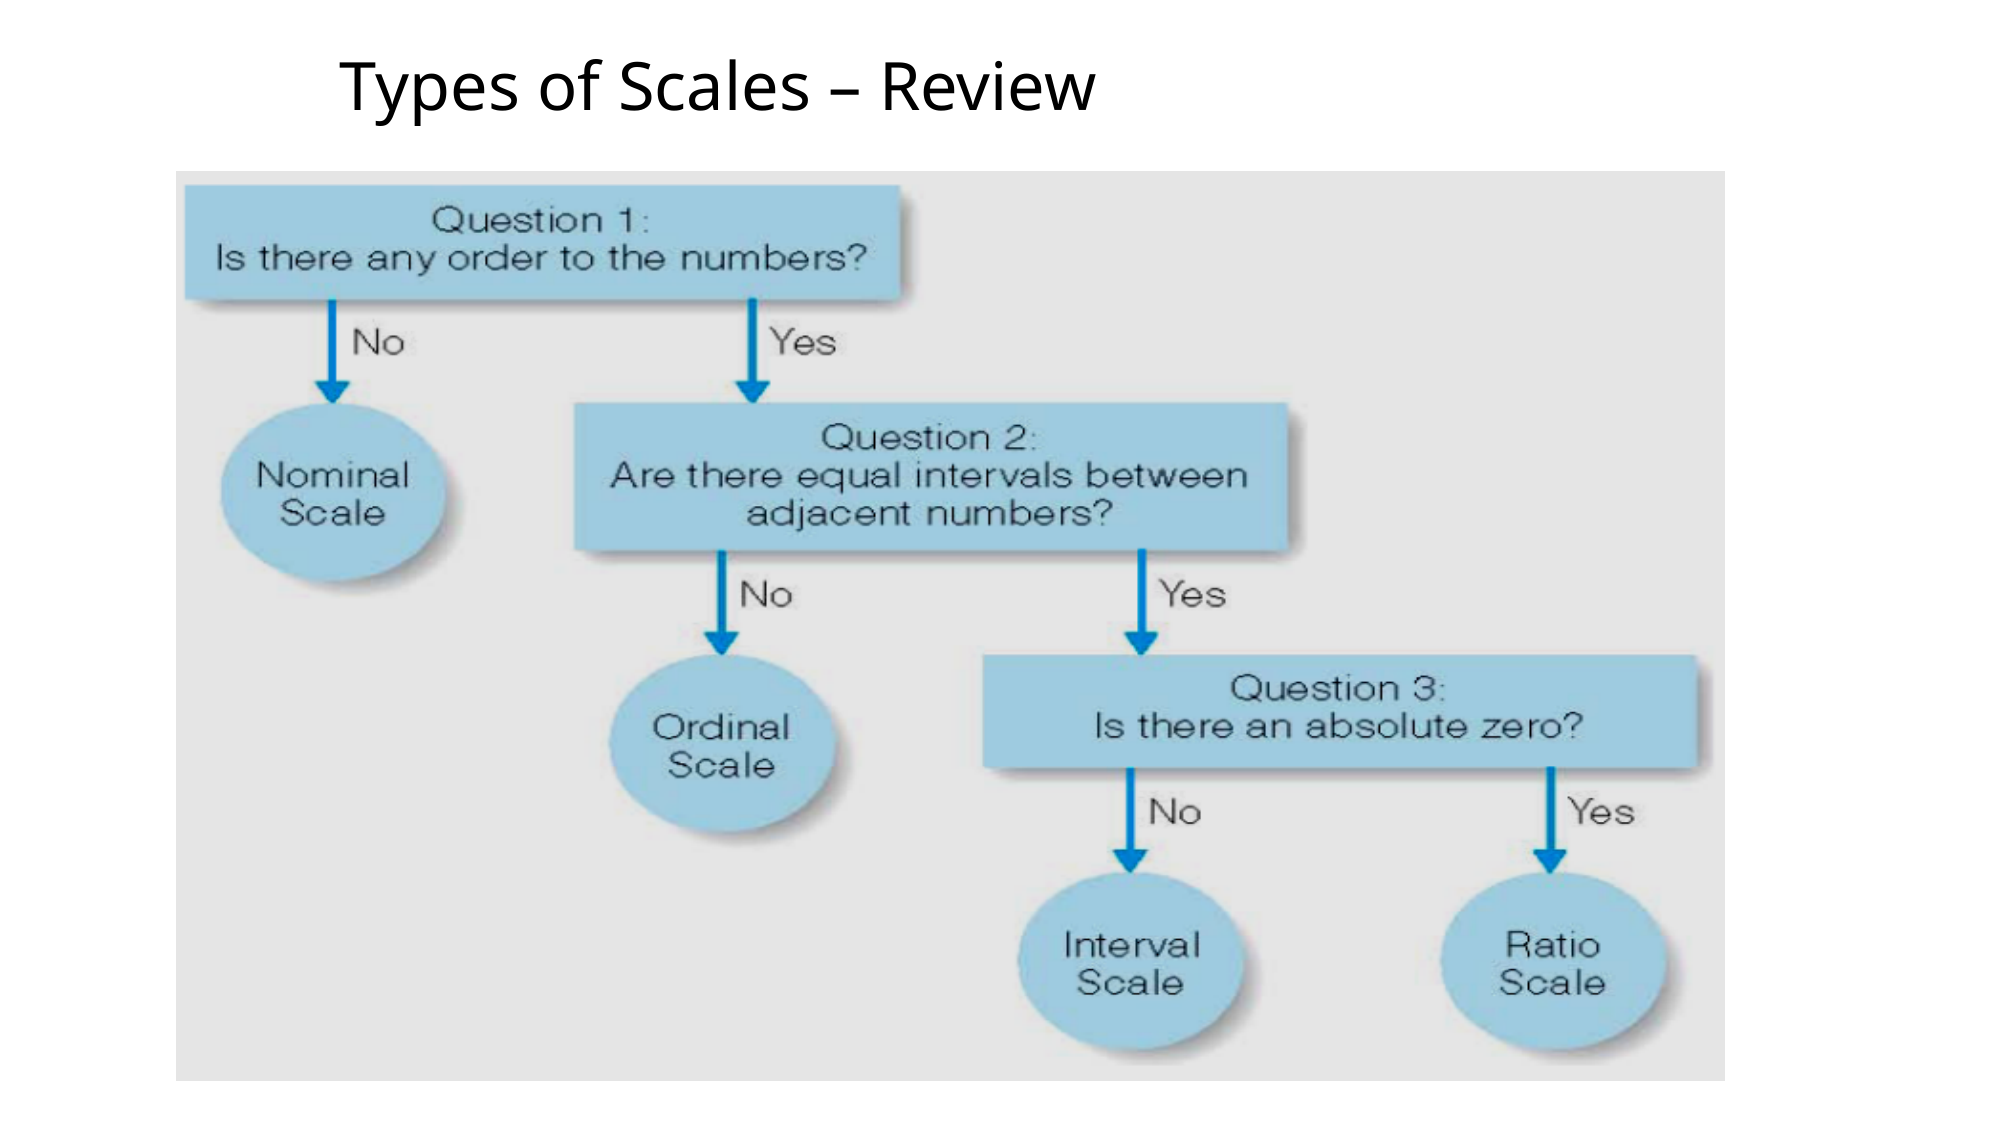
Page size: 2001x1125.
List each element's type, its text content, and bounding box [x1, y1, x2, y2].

picture [176, 171, 1725, 1081]
title Types of Scales – Review [324, 45, 1675, 171]
slide_number 11-17 [1412, 1042, 1863, 1103]
